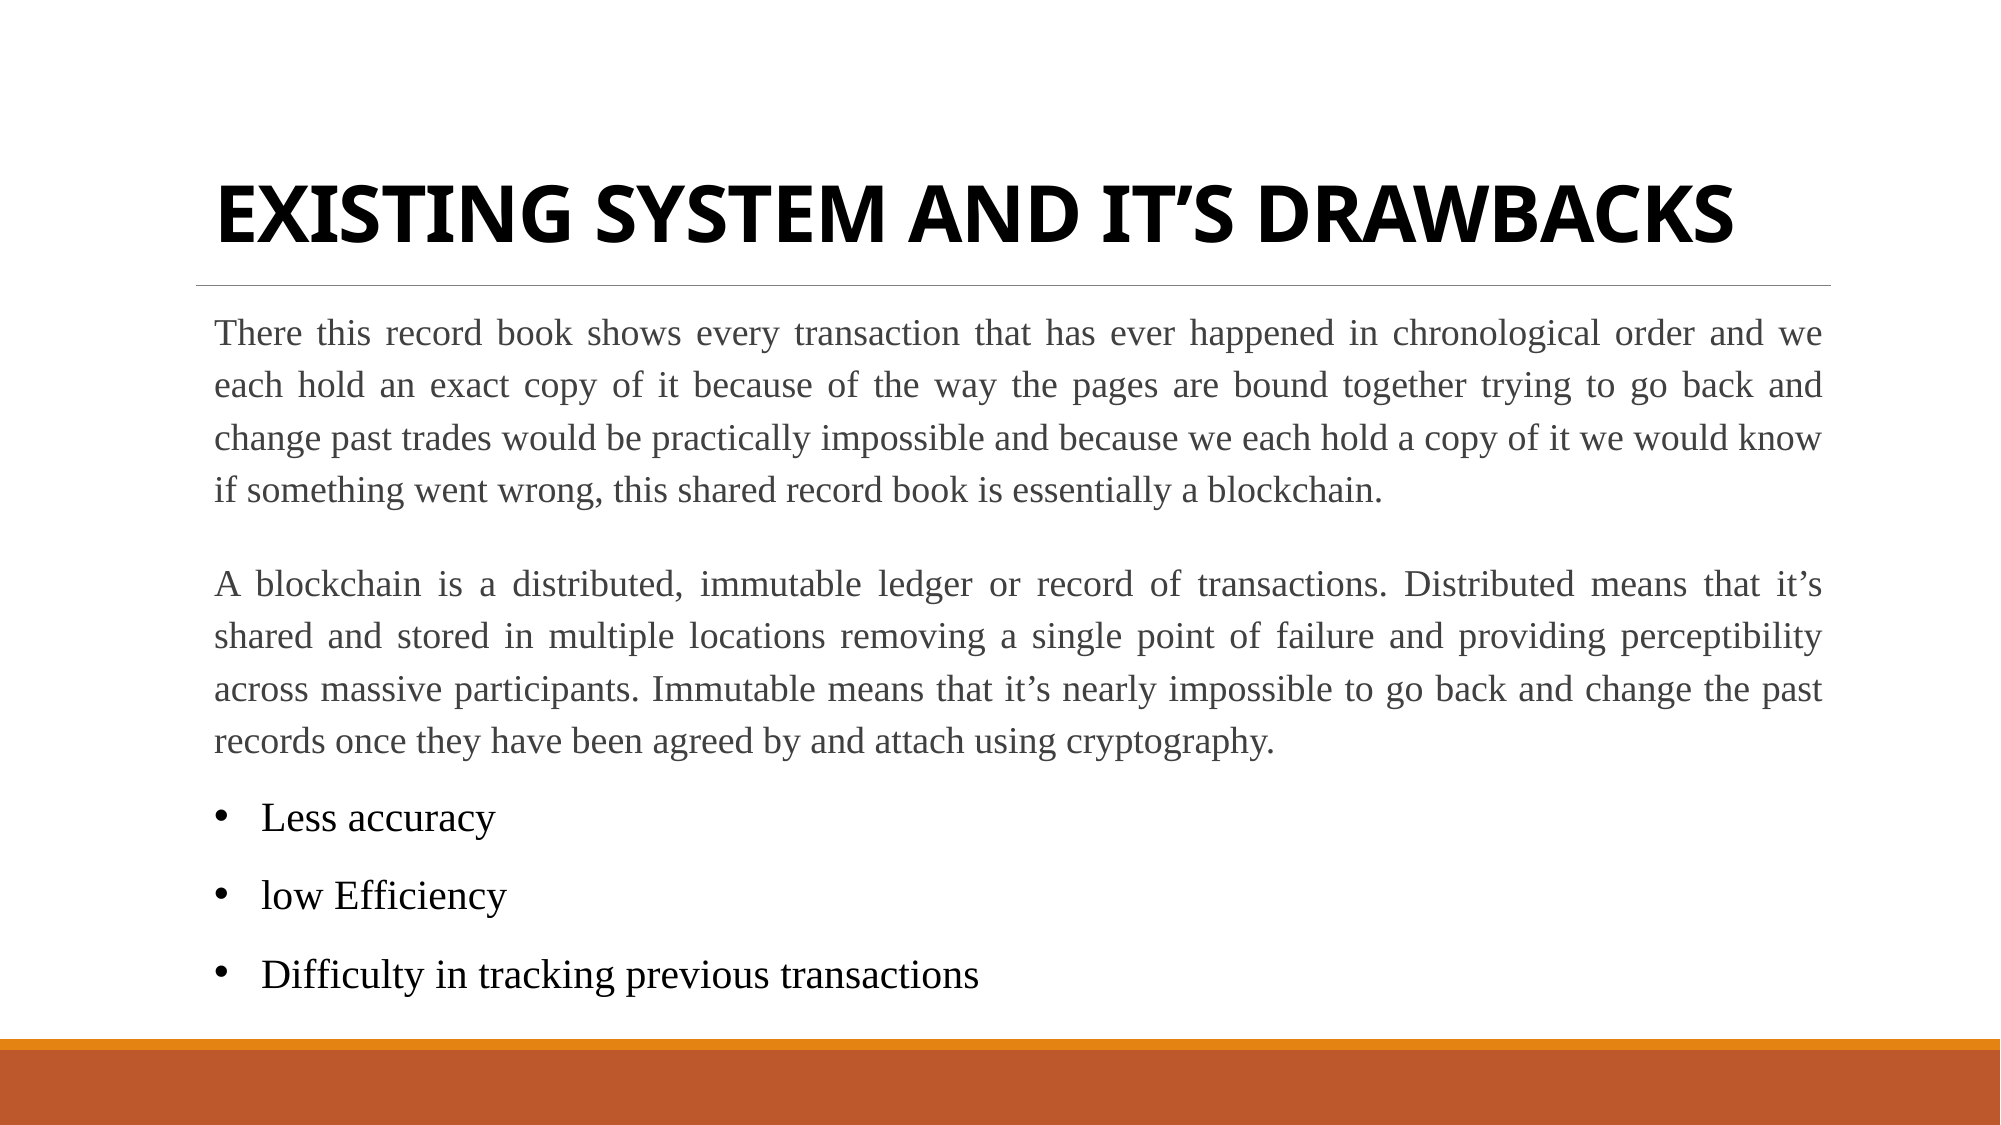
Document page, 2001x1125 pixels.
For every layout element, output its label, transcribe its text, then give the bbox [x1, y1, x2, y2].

title EXISTING SYSTEM AND IT’S DRAWBACKS [199, 122, 1825, 267]
list There this record book shows every transaction that has ever happened in chronological order and we each hold an exact copy of it because of the way the pages are bound together trying to go back and change past trades would be practically impossible and because we each hold a copy of it we would know if something went wrong, this shared record book is essentially a blockchain. A blockchain is a distributed, immutable ledger or record of transactions. Distributed means that it’s shared and stored in multiple locations removing a single point of failure and providing perceptibility across massive participants. Immutable means that it’s nearly impossible to go back and change the past records once they have been agreed by and attach using cryptography. [199, 293, 1825, 776]
text_box Less accuracy low Efficiency Difficulty in tracking previous transactions [199, 774, 1193, 1004]
